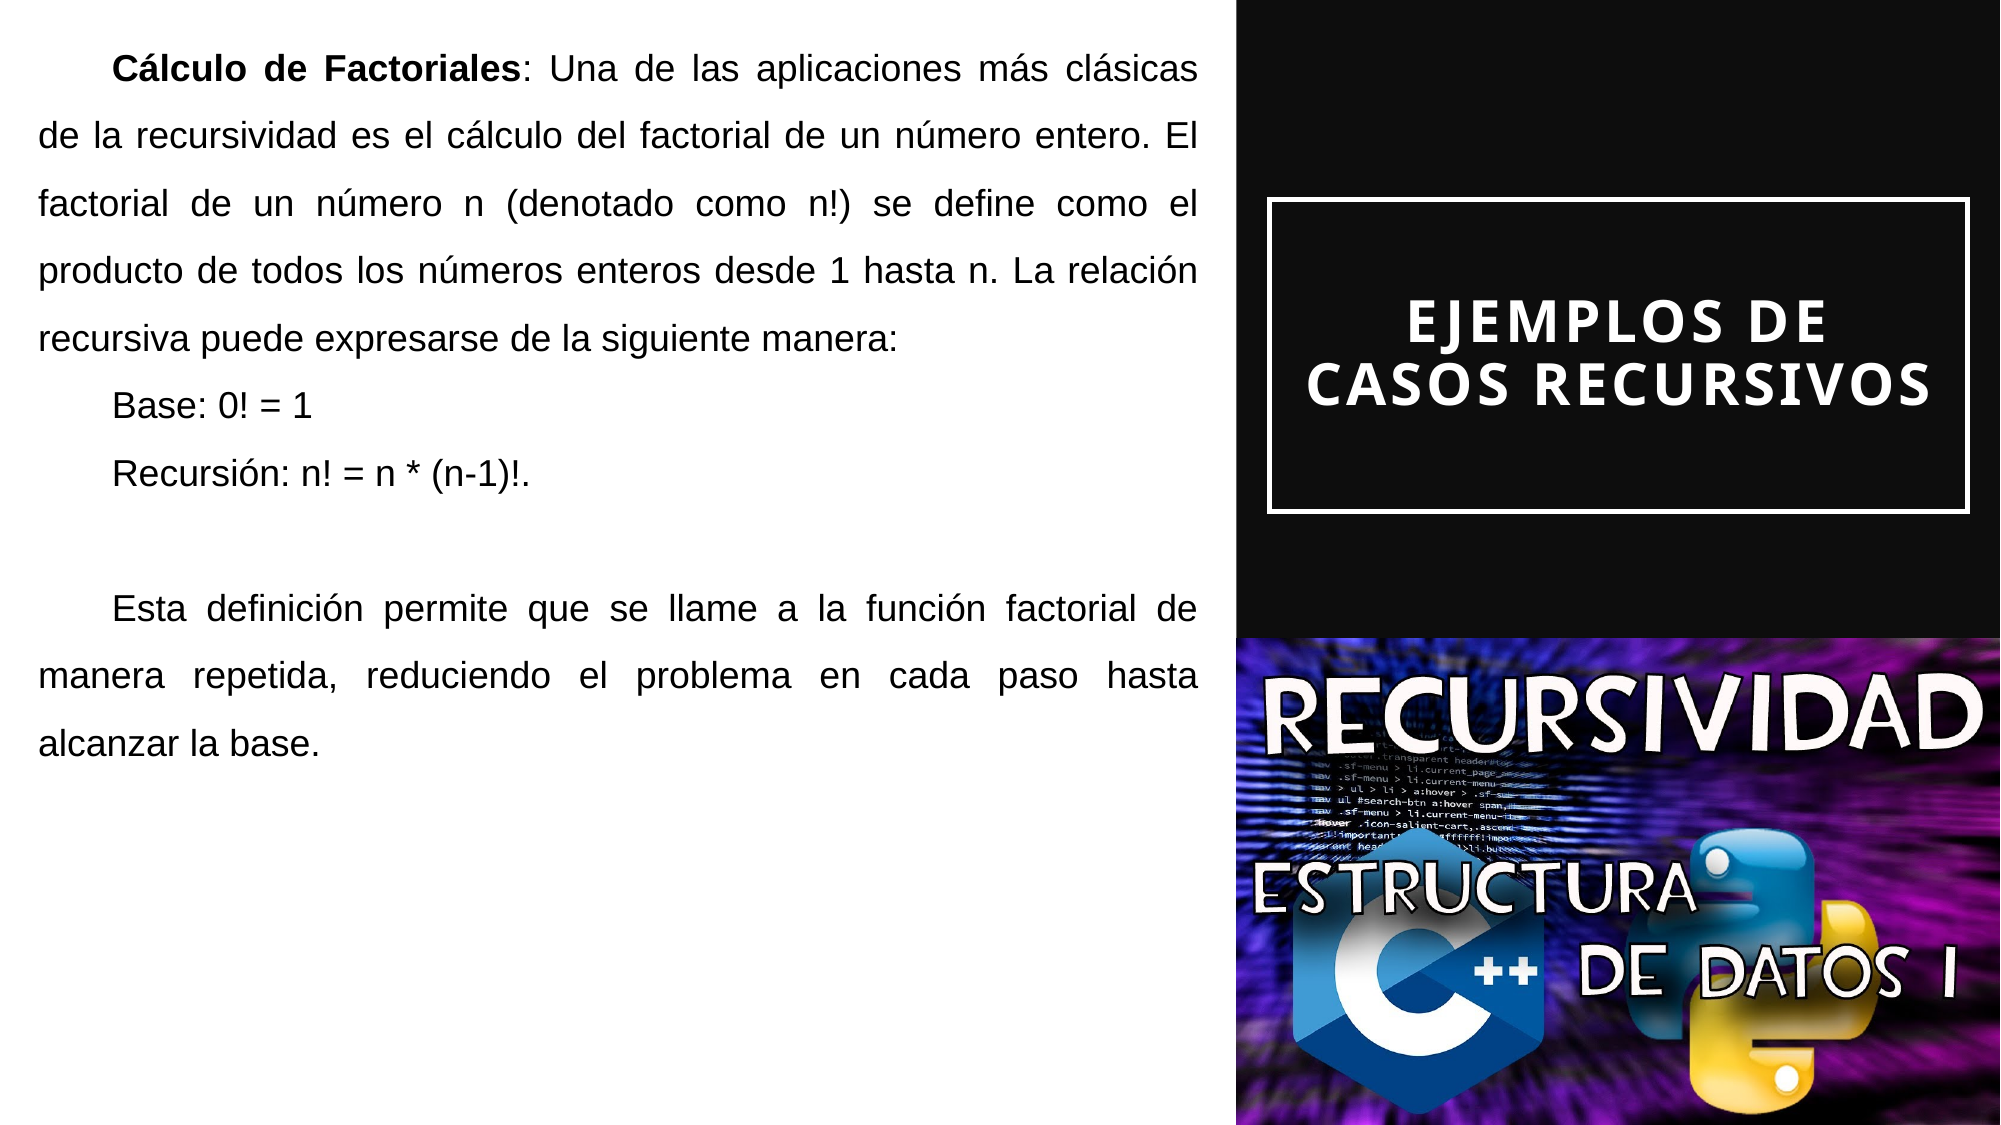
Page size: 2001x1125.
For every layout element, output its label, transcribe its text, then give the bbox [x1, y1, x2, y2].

text_box [1235, 0, 2000, 1125]
text_box [0, 0, 1235, 1125]
picture [1236, 638, 2000, 1125]
text_box Cálculo de Factoriales: Una de las aplicaciones más clásicas de la recursividad es el cálculo del factorial de un número entero. El factorial de un número n (denotado como n!) se define como el producto de todos los números enteros desde 1 hasta n. La relación recursiva puede expresarse de la siguiente manera: Base: 0! = 1 Recursión: n! = n * (n-1)!. Esta definición permite que se llame a la función factorial de manera repetida, reduciendo el problema en cada paso hasta alcanzar la base. [23, 13, 1214, 772]
title EJEMPLOS DE CASOS RECURSIVOS [1267, 197, 1970, 514]
